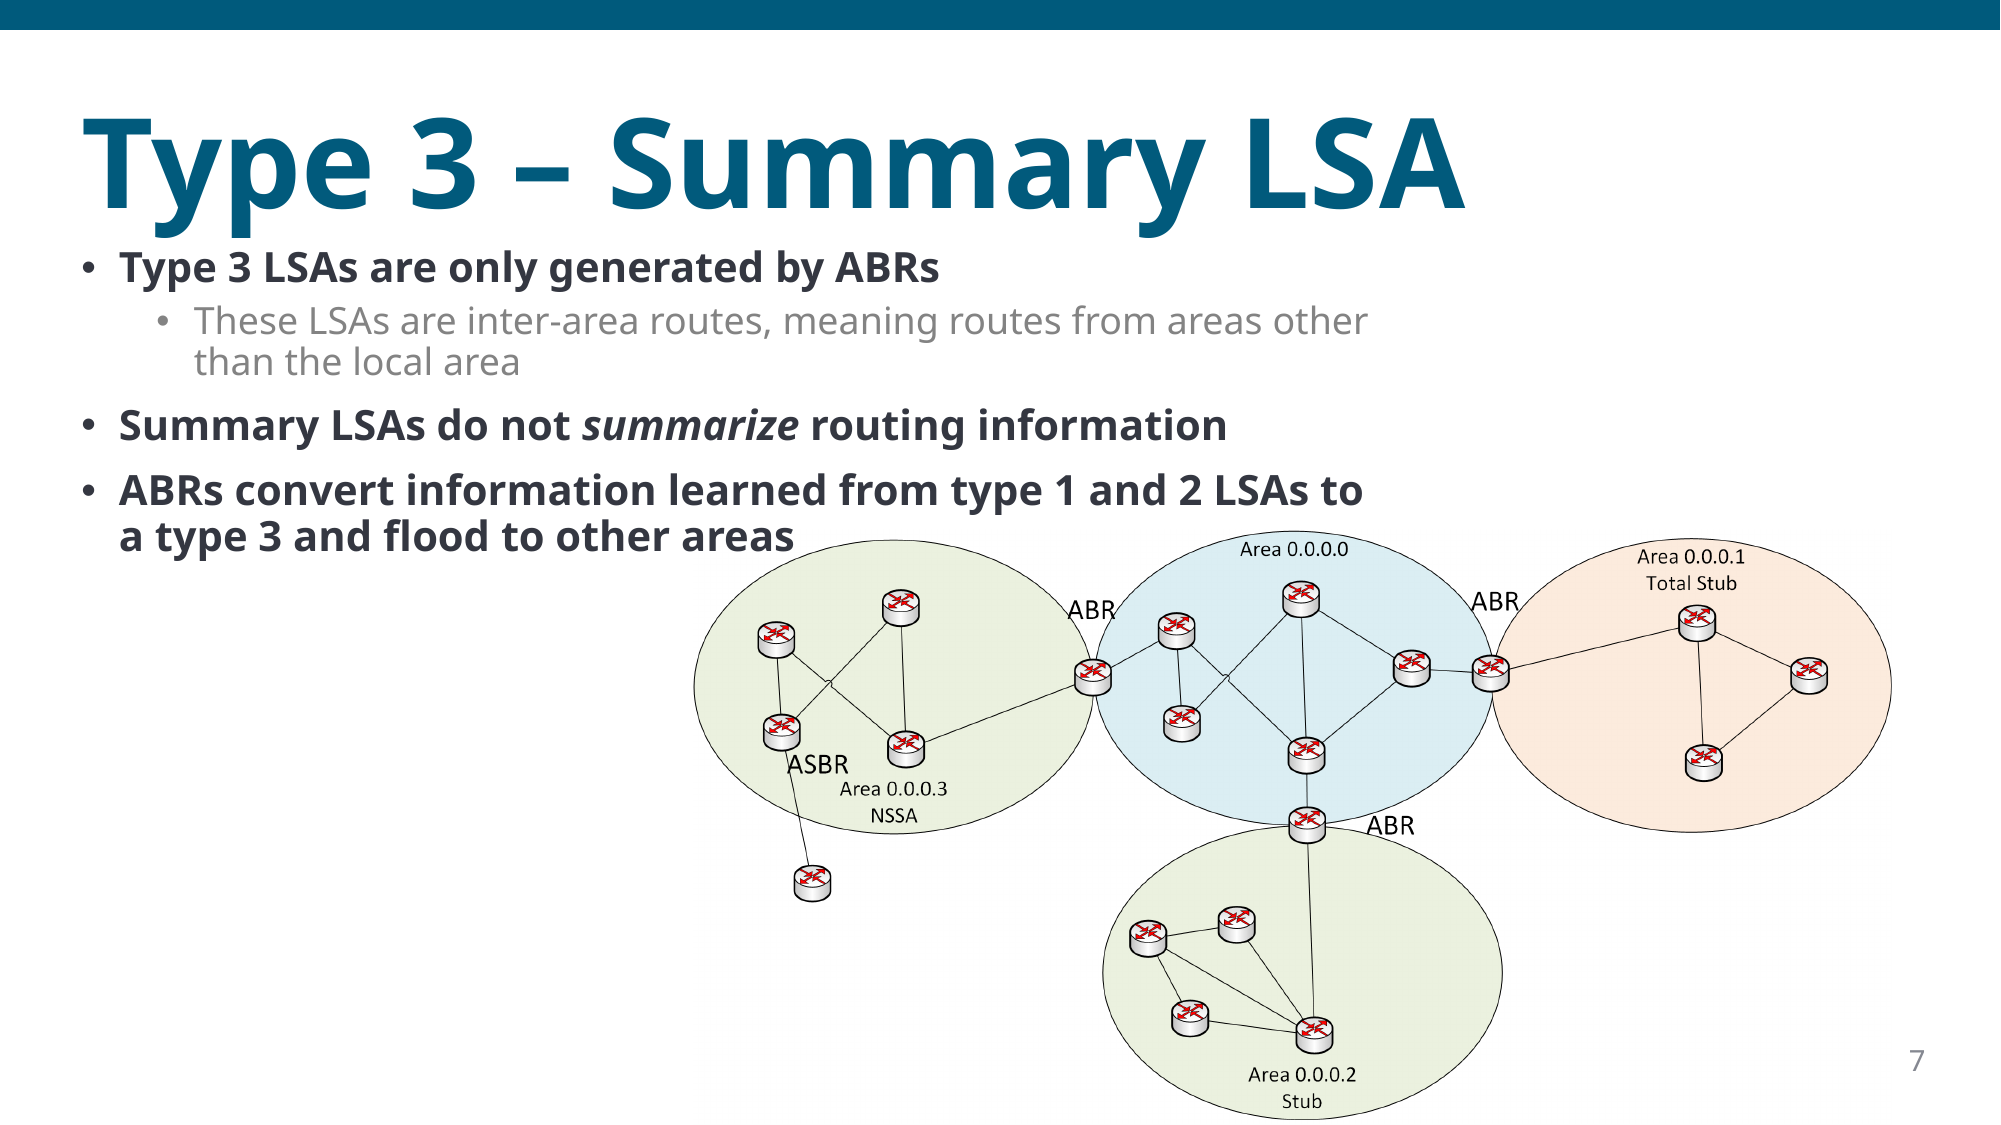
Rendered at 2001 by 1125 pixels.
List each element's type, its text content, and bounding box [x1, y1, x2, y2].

list Type 3 LSAs are only generated by ABRs These LSAs are inter-area routes, meaning routes from areas other than the local area Summary LSAs do not summarize routing information ABRs convert information learned from type 1 and 2 LSAs to a type 3 and flood to other areas [66, 239, 1396, 642]
picture [693, 529, 1892, 1125]
title Type 3 – Summary LSA [66, 59, 1977, 278]
